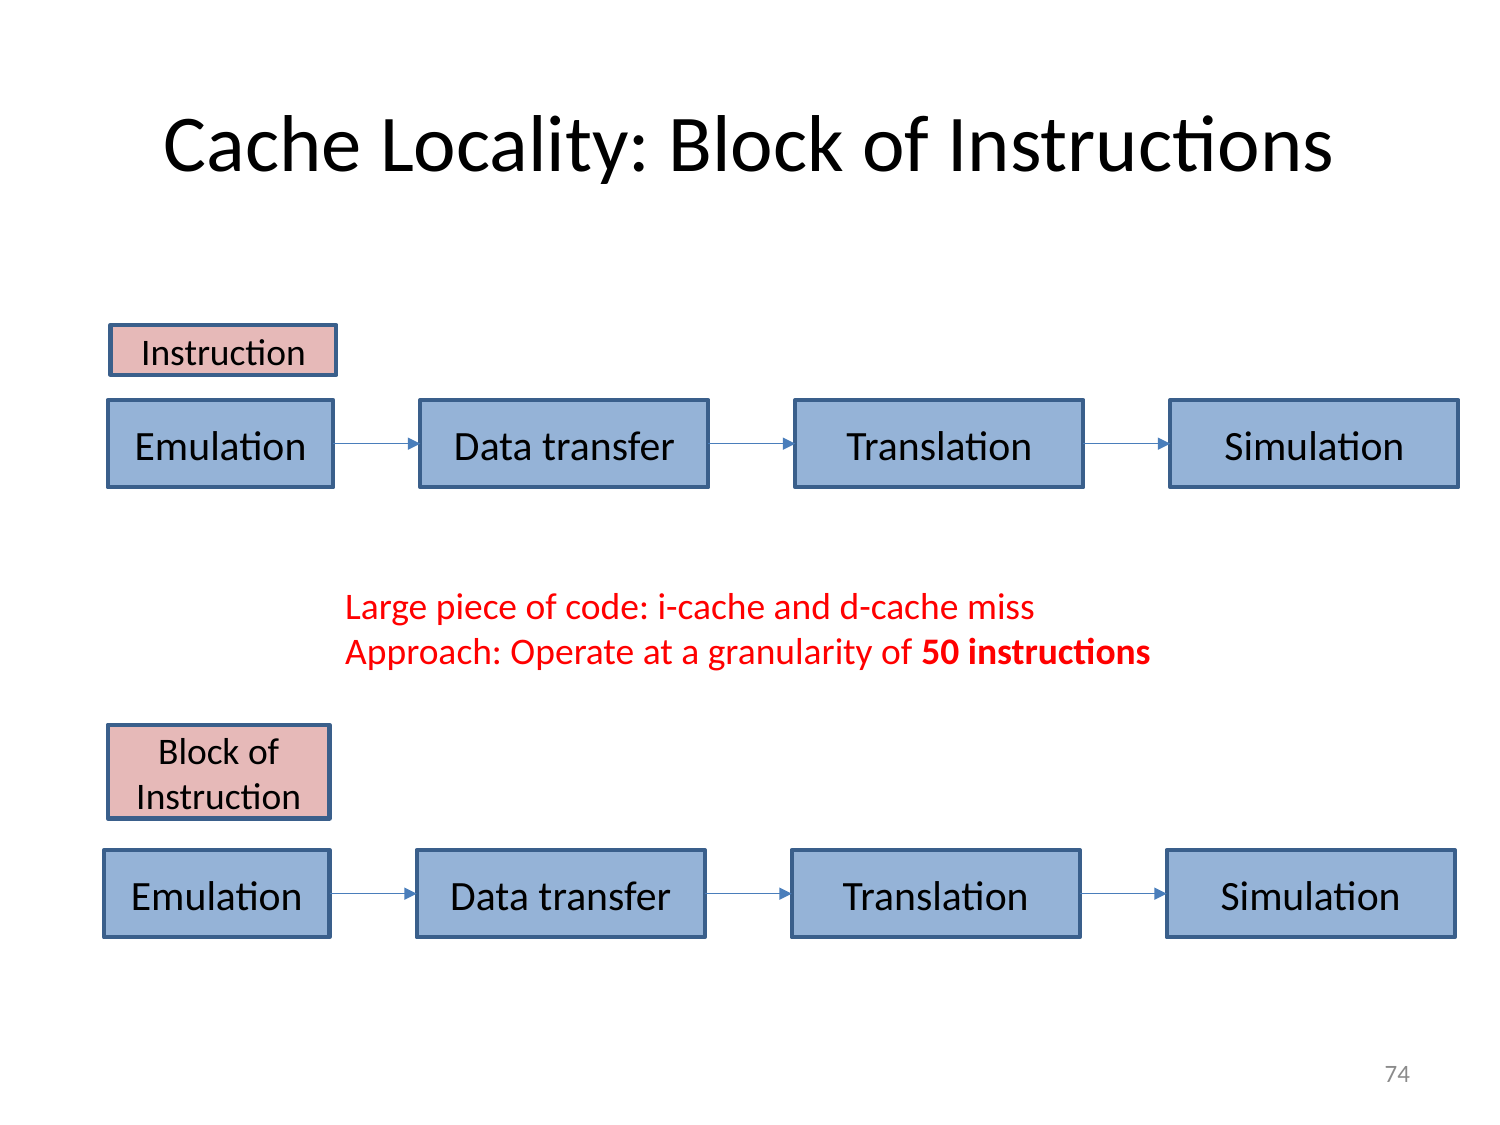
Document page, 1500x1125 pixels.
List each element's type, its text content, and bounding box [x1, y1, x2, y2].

text_box Simulation [1168, 398, 1460, 489]
title Cache Locality: Block of Instructions [75, 45, 1425, 233]
text_box Emulation [102, 848, 332, 939]
text_box Translation [793, 398, 1085, 489]
text_box Instruction [108, 323, 338, 377]
slide_number 74 [1074, 1042, 1425, 1103]
text_box Emulation [106, 398, 335, 489]
text_box Simulation [1165, 848, 1457, 939]
text_box Data transfer [415, 848, 707, 939]
text_box Block of Instruction [106, 723, 332, 821]
text_box Data transfer [418, 398, 710, 489]
text_box Translation [790, 848, 1082, 939]
text_box Large piece of code: i-cache and d-cache miss Approach: Operate at a granularity of 50 instructions [330, 574, 1166, 680]
